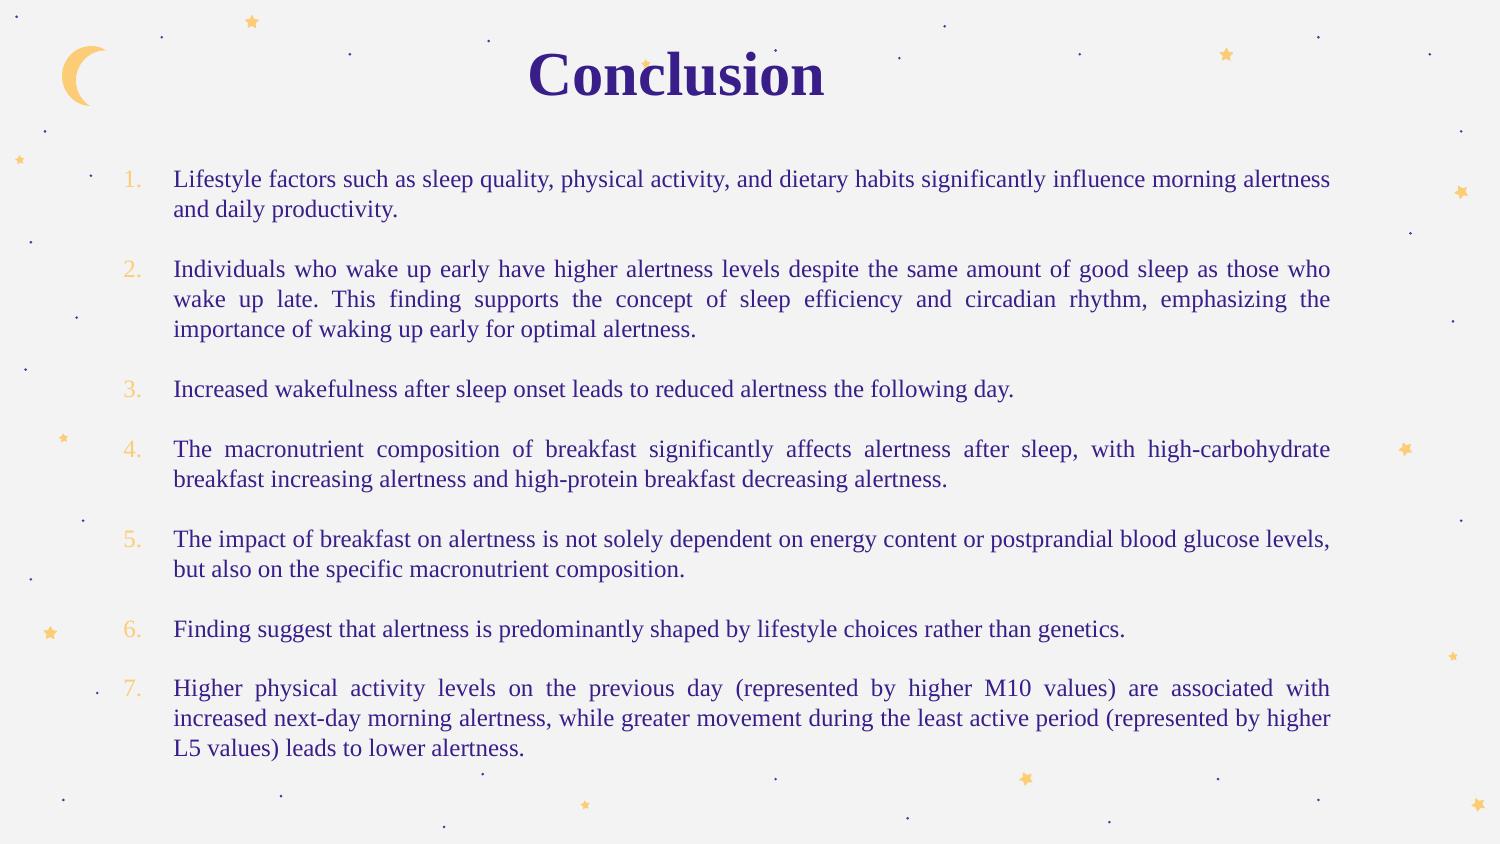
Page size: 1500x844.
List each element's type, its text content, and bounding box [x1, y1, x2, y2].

title Conclusion [527, 32, 1500, 93]
text_box [0, 0, 31, 90]
list Lifestyle factors such as sleep quality, physical activity, and dietary habits significantly influence morning alertness and daily productivity. Individuals who wake up early have higher alertness levels despite the same amount of good sleep as those who wake up late. This finding supports the concept of sleep efficiency and circadian rhythm, emphasizing the importance of waking up early for optimal alertness. Increased wakefulness after sleep onset leads to reduced alertness the following day. The macronutrient composition of breakfast significantly affects alertness after sleep, with high-carbohydrate breakfast increasing alertness and high-protein breakfast decreasing alertness. The impact of breakfast on alertness is not solely dependent on energy content or postprandial blood glucose levels, but also on the specific macronutrient composition. Finding suggest that alertness is predominantly shaped by lifestyle choices rather than genetics. Higher physical activity levels on the previous day (represented by higher M10 values) are associated with increased next-day morning alertness, while greater movement during the least active period (represented by higher L5 values) leads to lower alertness. [83, 147, 1348, 823]
